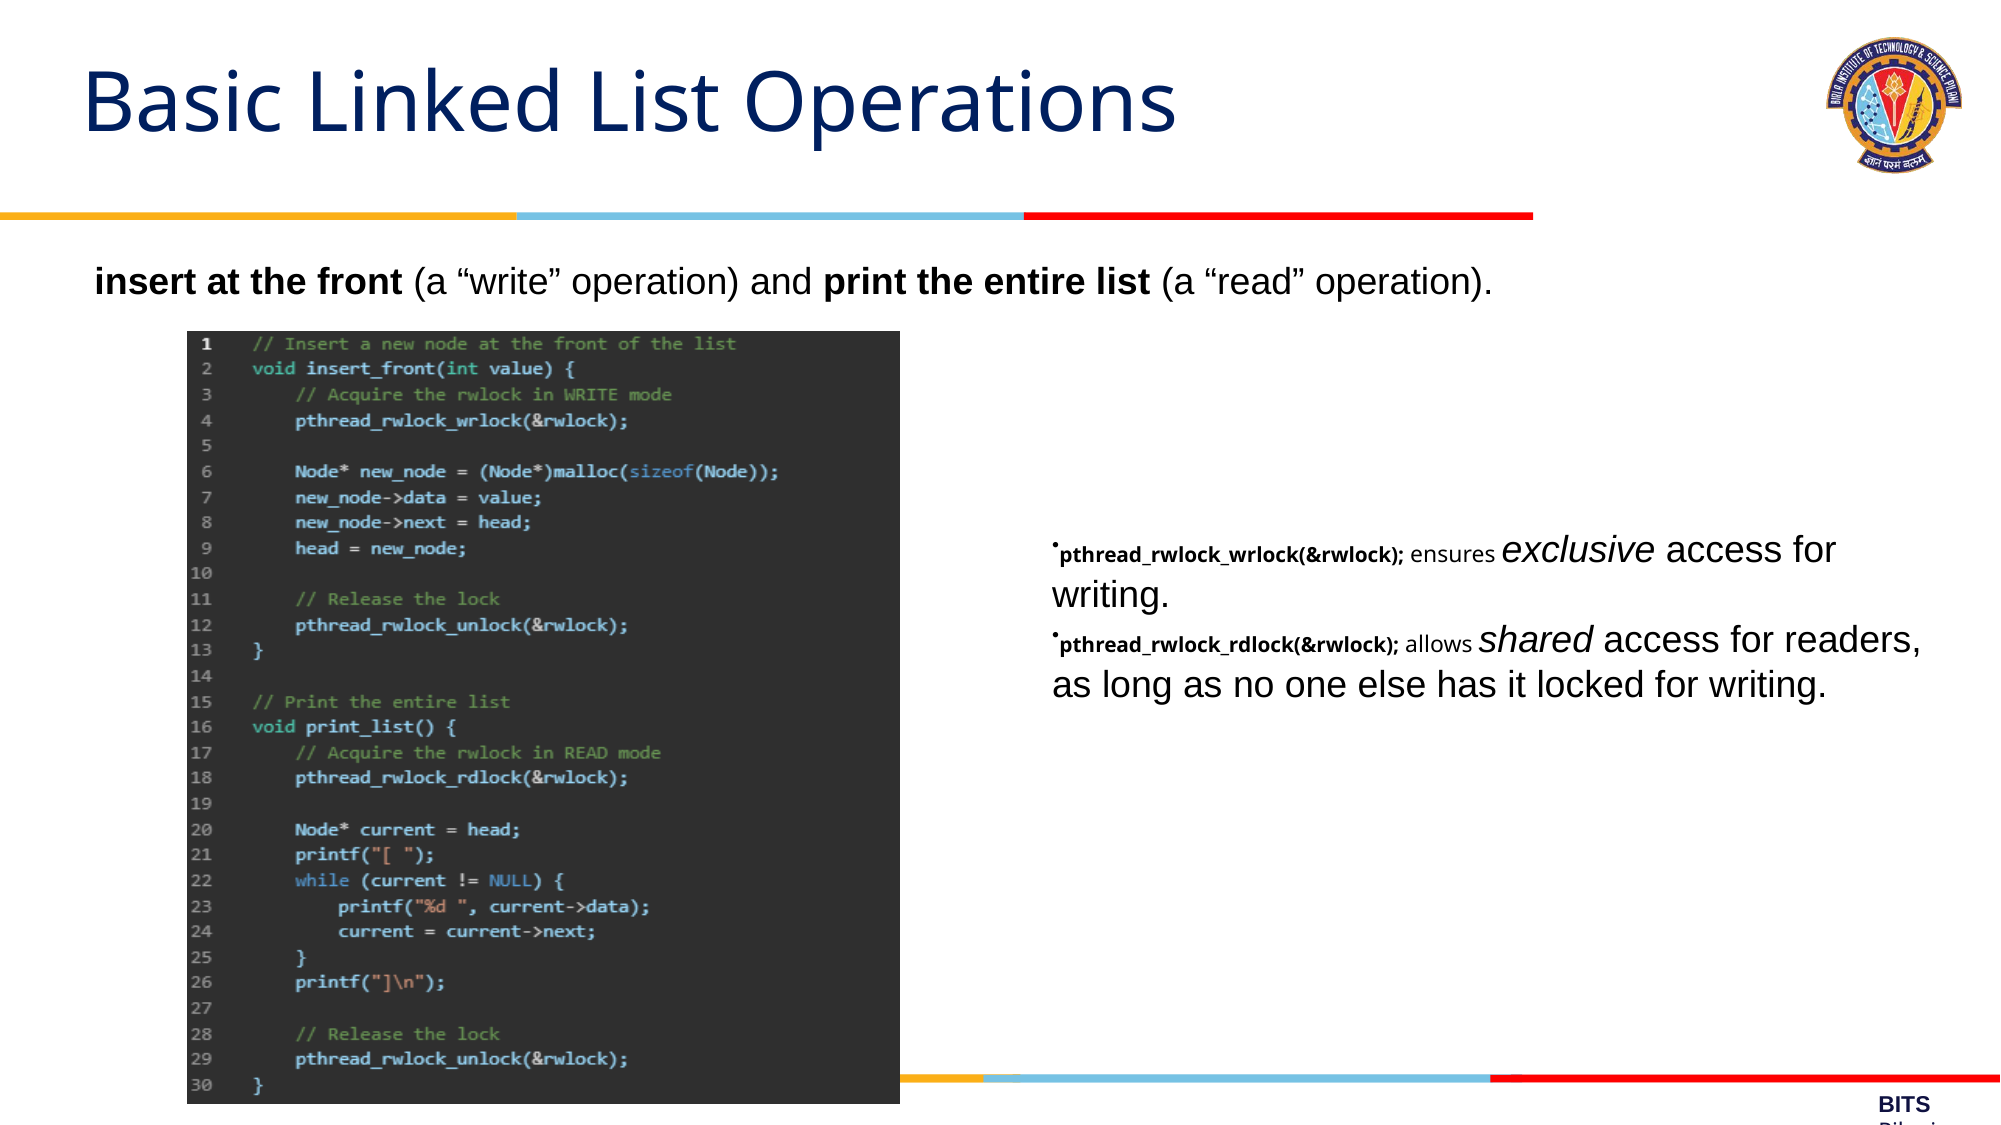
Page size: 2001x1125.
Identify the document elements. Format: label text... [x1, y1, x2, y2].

picture [1826, 37, 1963, 175]
text_box pthread_rwlock_wrlock(&rwlock); ensures exclusive access for writing. pthread_rwlock_rdlock(&rwlock); allows shared access for readers, as long as no one else has it locked for writing. [1037, 517, 1962, 713]
picture [187, 331, 901, 1105]
text_box insert at the front (a “write” operation) and print the entire list (a “read” operation). [79, 249, 1575, 310]
footer BITS Pilani [1876, 1089, 1995, 1125]
title Basic Linked List Operations [79, 46, 1921, 236]
